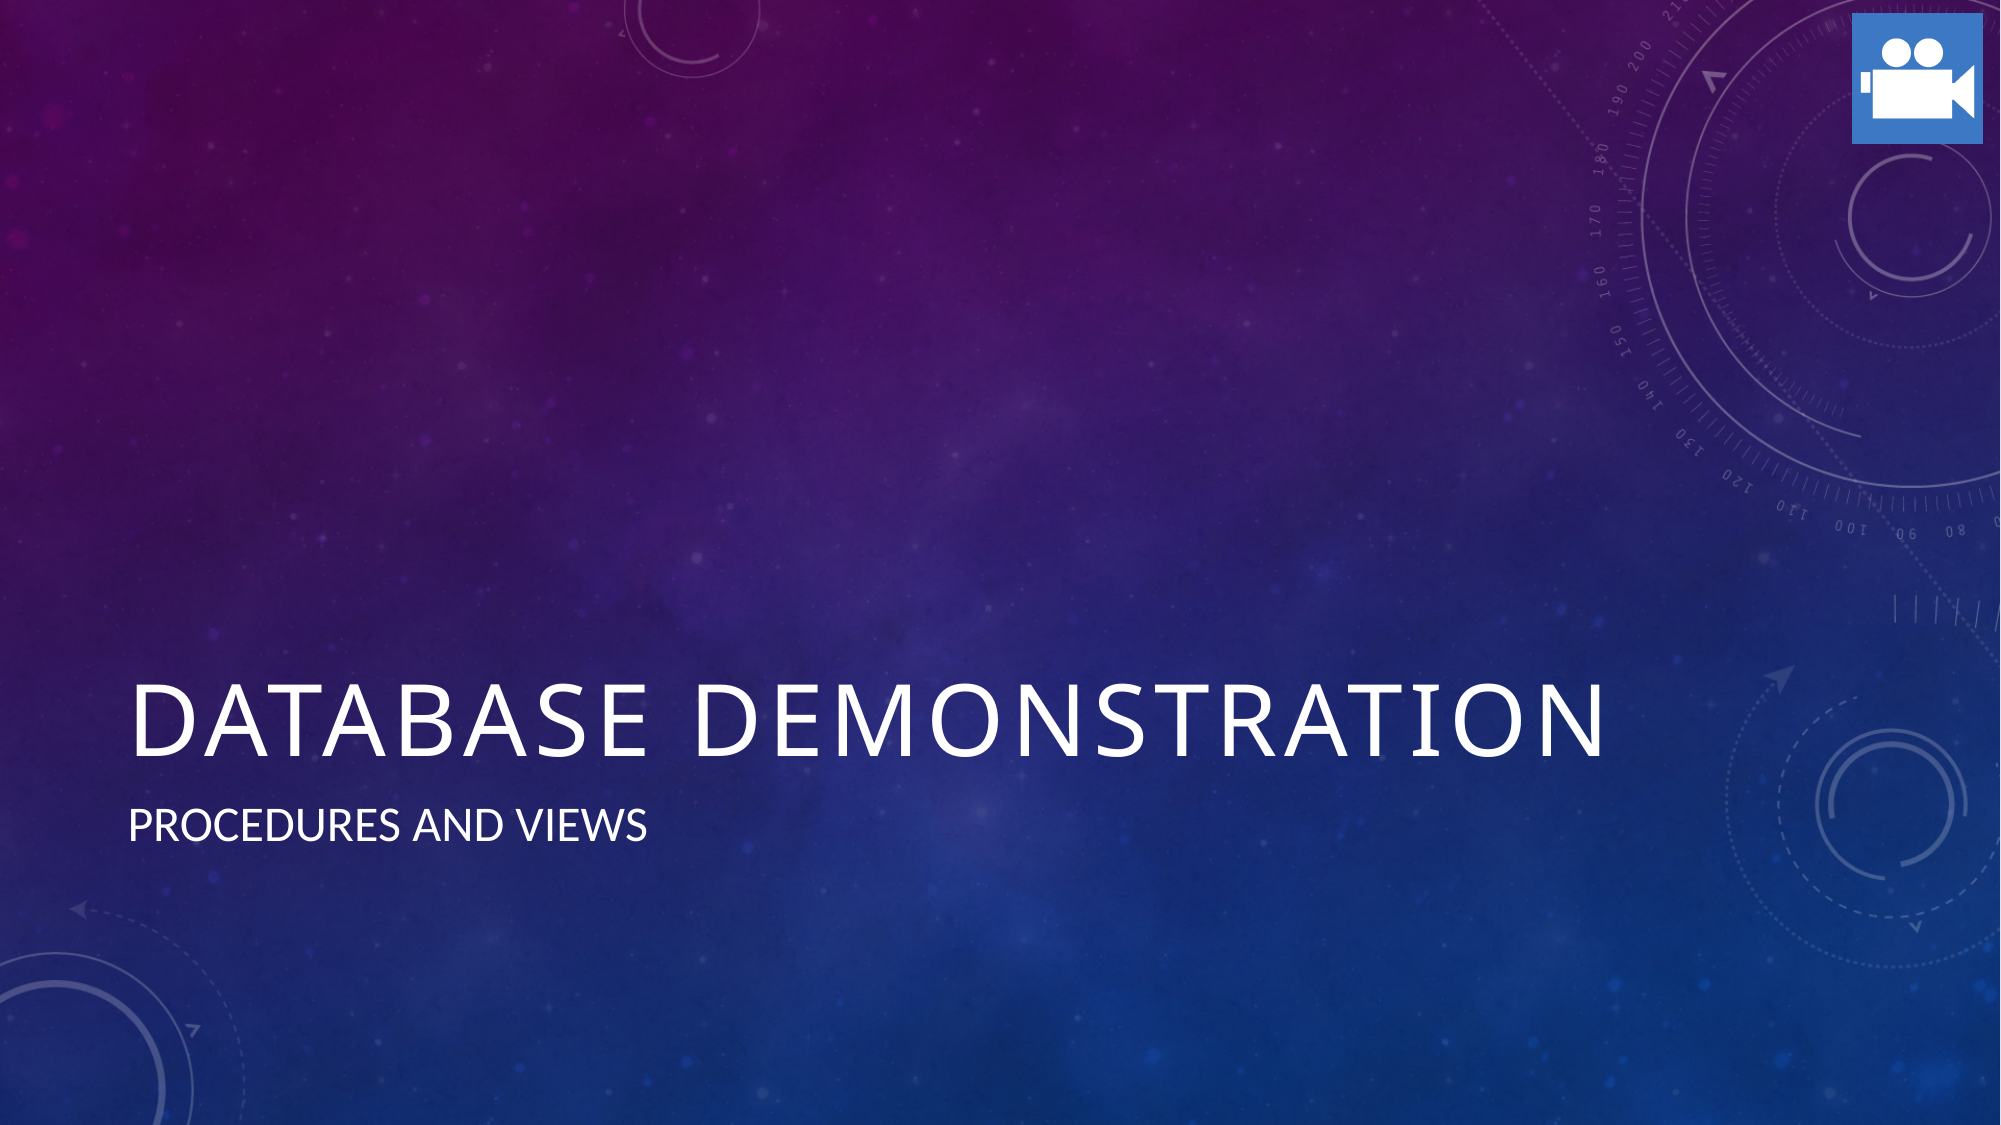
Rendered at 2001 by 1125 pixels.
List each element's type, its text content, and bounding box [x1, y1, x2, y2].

title Database Demonstration [112, 542, 1775, 783]
list Procedures And Views [112, 783, 1775, 925]
picture [0, 0, 2001, 1125]
